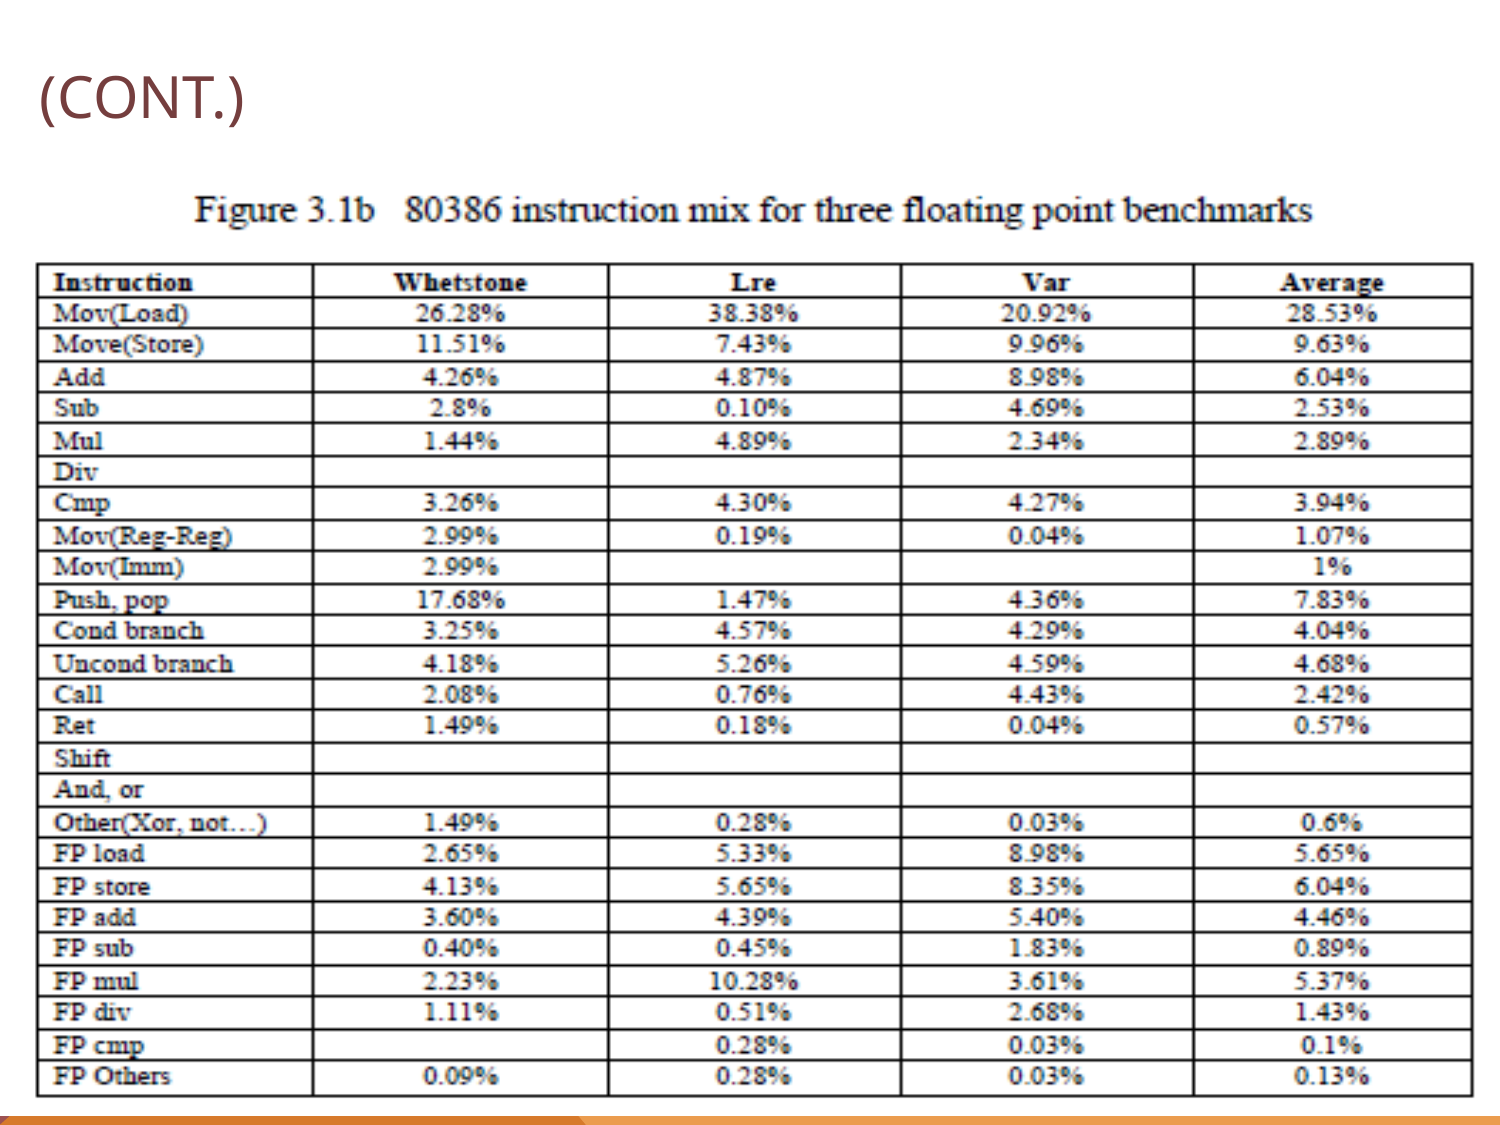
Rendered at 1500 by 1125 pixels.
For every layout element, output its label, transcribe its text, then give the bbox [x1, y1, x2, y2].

title (CONT.) [24, 50, 1259, 140]
picture [0, 174, 1500, 1117]
